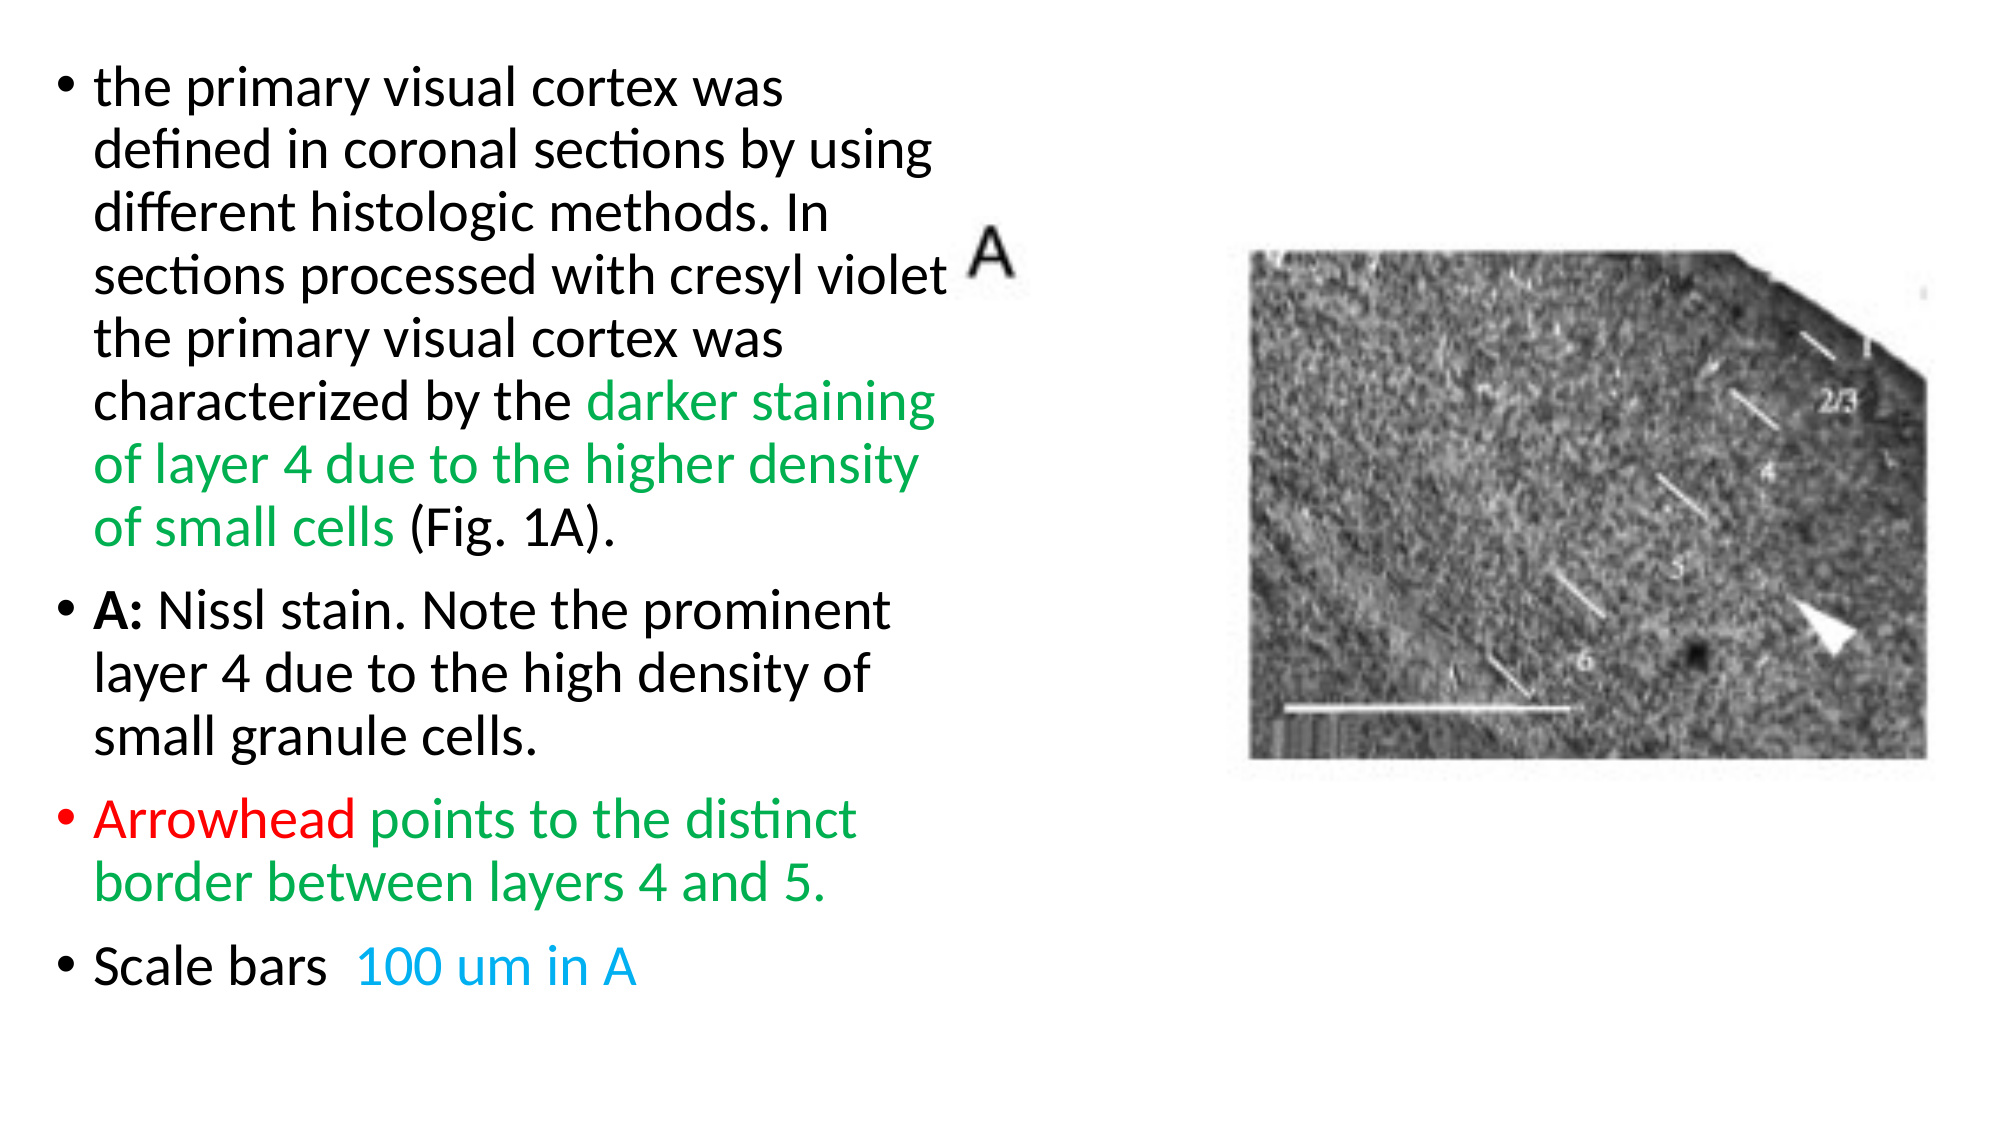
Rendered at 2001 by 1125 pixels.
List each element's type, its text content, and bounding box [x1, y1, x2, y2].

picture [946, 215, 1988, 792]
list the primary visual cortex was defined in coronal sections by using different histologic methods. In sections processed with cresyl violet, the primary visual cortex was characterized by the darker staining of layer 4 due to the higher density of small cells (Fig. 1A). A: Nissl stain. Note the prominent layer 4 due to the high density of small granule cells. Arrowhead points to the distinct border between layers 4 and 5. Scale bars 100 um in A [40, 48, 990, 1055]
